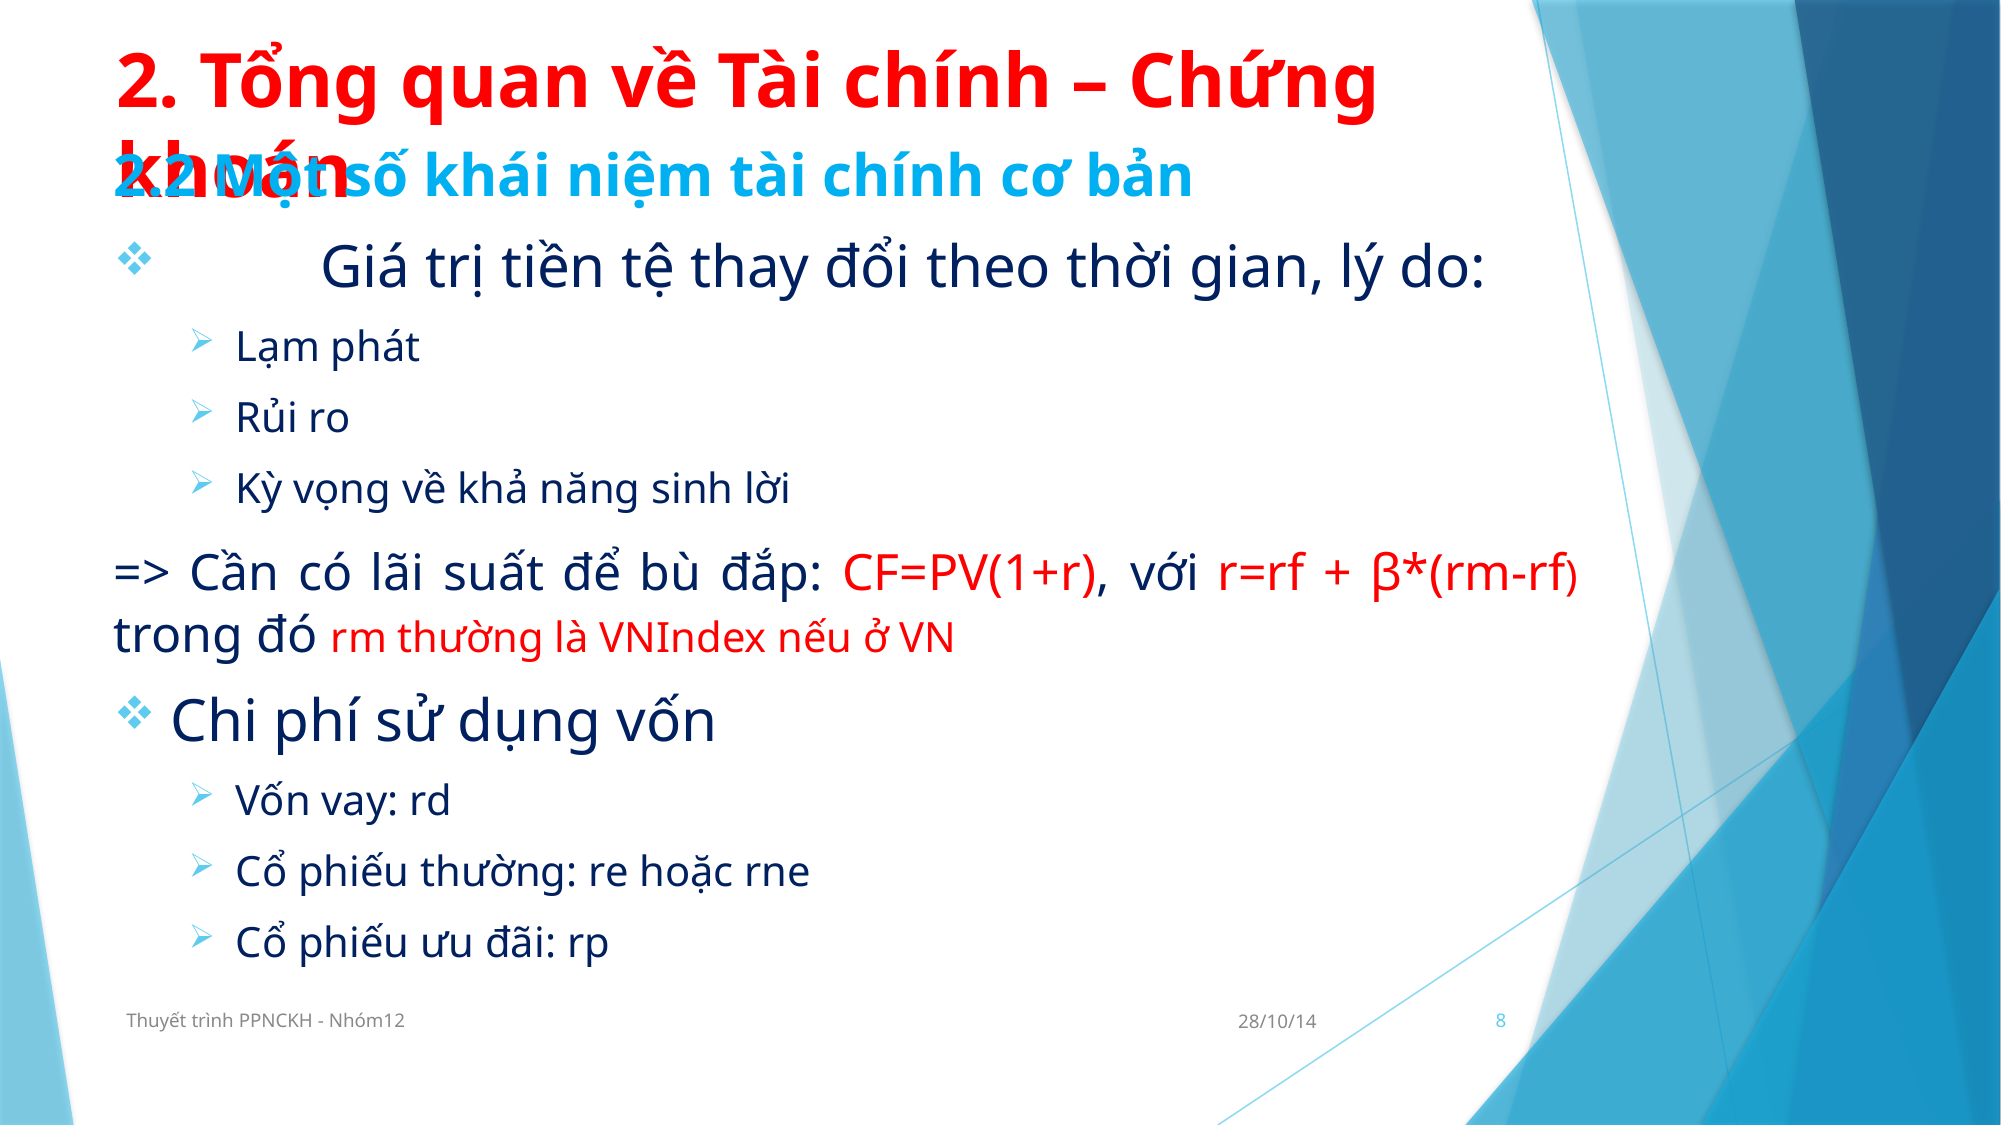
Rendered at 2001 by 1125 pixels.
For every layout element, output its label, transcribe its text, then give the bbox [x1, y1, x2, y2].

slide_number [1182, 991, 1332, 1051]
footer Thuyết trình PPNCKH - Nhóm12 [111, 991, 1145, 1051]
list 2.2 Một số khái niệm tài chính cơ bản Giá trị tiền tệ thay đổi theo thời gian, lý do: Lạm phát Rủi ro Kỳ vọng về khả năng sinh lời => Cần có lãi suất để bù đắp: CF=PV(1+r), với r=rf + β*(rm-rf) trong đó rm thường là VNIndex nếu ở VN Chi phí sử dụng vốn Vốn vay: rd Cổ phiếu thường: re hoặc rne Cổ phiếu ưu đãi: rp [99, 130, 1594, 996]
title 2. Tổng quan về Tài chính – Chứng khoán [101, 24, 1559, 126]
slide_number 8 [1409, 991, 1522, 1051]
